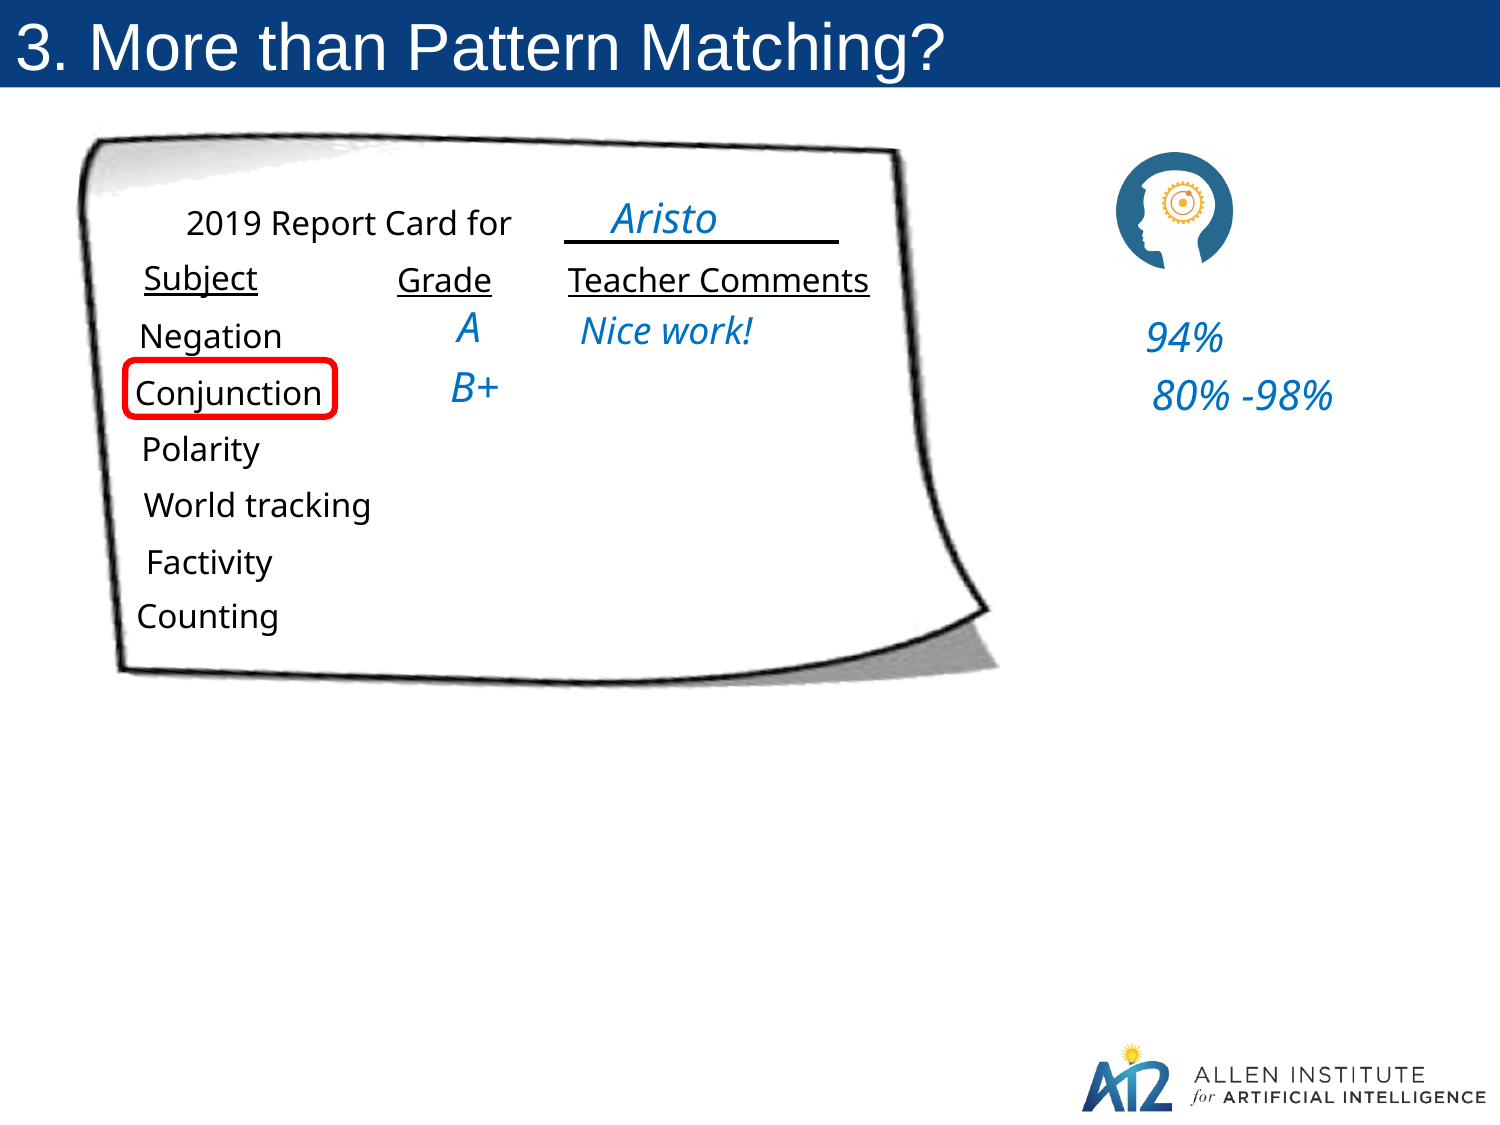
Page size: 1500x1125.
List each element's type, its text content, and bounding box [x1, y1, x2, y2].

text_box 94% [1130, 302, 1240, 368]
picture [26, 58, 1055, 772]
title 3. More than Pattern Matching? [0, 0, 1500, 88]
text_box 80% -98% [1136, 361, 1349, 426]
picture [1116, 152, 1233, 269]
picture [1076, 1038, 1500, 1120]
